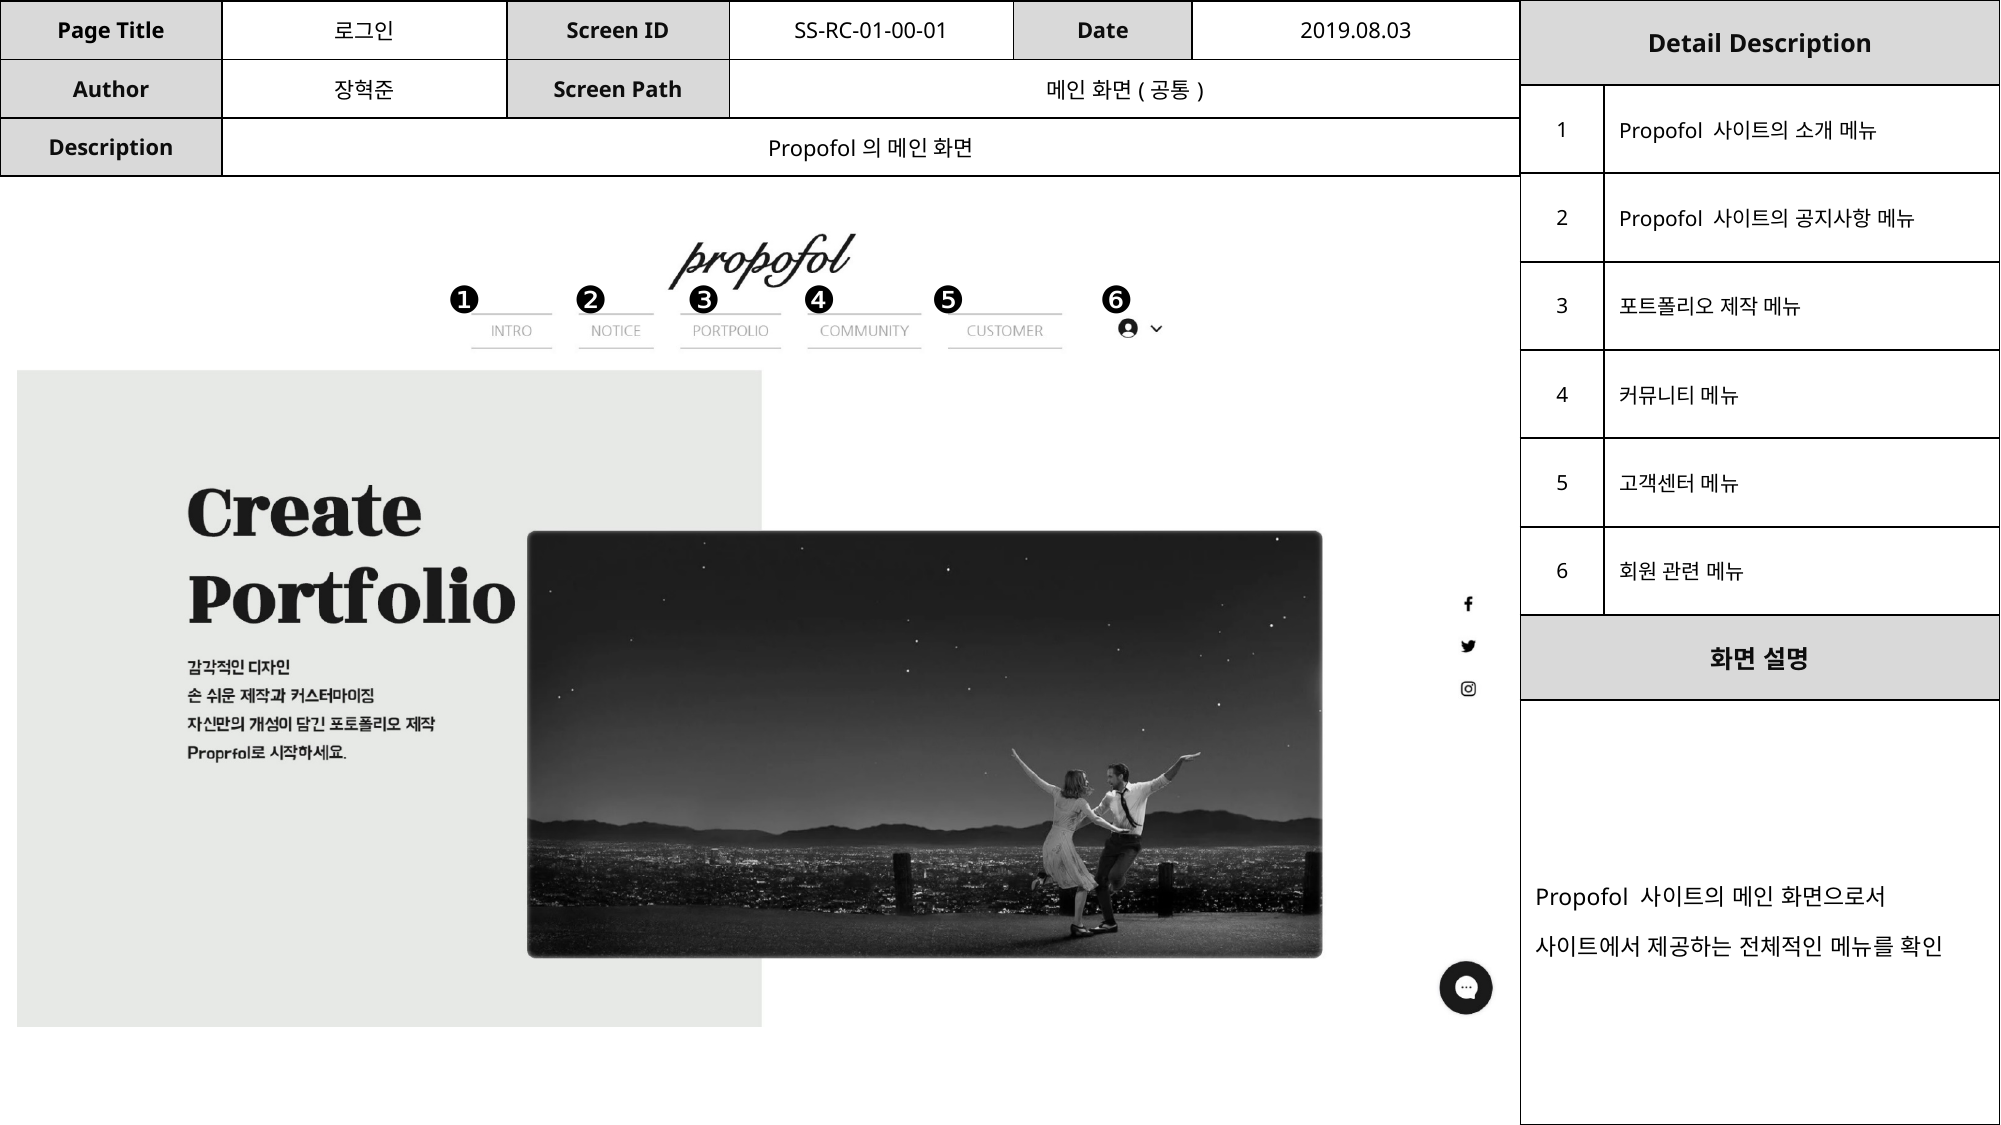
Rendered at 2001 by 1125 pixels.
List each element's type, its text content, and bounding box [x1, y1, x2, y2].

table_cell 3 [1521, 263, 1603, 349]
table_cell 장혁준 [223, 60, 506, 117]
table_header 2019.08.03 [1193, 2, 1519, 59]
table_cell 포트폴리오 제작 메뉴 [1605, 263, 1999, 349]
table_cell Propofol 사이트의 메인 화면으로서 사이트에서 제공하는 전체적인 메뉴를 확인 [1521, 701, 1999, 1124]
table_header Page Title [1, 2, 221, 59]
table_cell 메인 화면(공통) [730, 60, 1519, 117]
table_cell Propofol 사이트의 소개 메뉴 [1605, 86, 1999, 172]
table_cell 2 [1521, 174, 1603, 261]
table_cell 1 [1521, 86, 1603, 172]
table_cell Author [1, 60, 221, 117]
table_cell 4 [1521, 351, 1603, 437]
table_header SS-RC-01-00-01 [730, 2, 1013, 59]
table_header Screen ID [508, 2, 729, 59]
table_header 로그인 [223, 2, 506, 59]
table_cell Screen Path [508, 60, 729, 117]
table_cell 화면 설명 [1521, 616, 1999, 699]
table_cell Propofol 사이트의 공지사항 메뉴 [1605, 174, 1999, 261]
table_cell 회원 관련 메뉴 [1605, 528, 1999, 614]
table_cell 커뮤니티 메뉴 [1605, 351, 1999, 437]
table_cell 6 [1521, 528, 1603, 614]
table_cell 고객센터 메뉴 [1605, 439, 1999, 526]
table_cell Propofol의 메인 화면 [223, 119, 1519, 175]
table_header Date [1014, 2, 1191, 59]
picture [17, 197, 1503, 1027]
table_cell Description [1, 119, 221, 175]
table_cell 5 [1521, 439, 1603, 526]
table_header Detail Description [1521, 1, 1999, 84]
